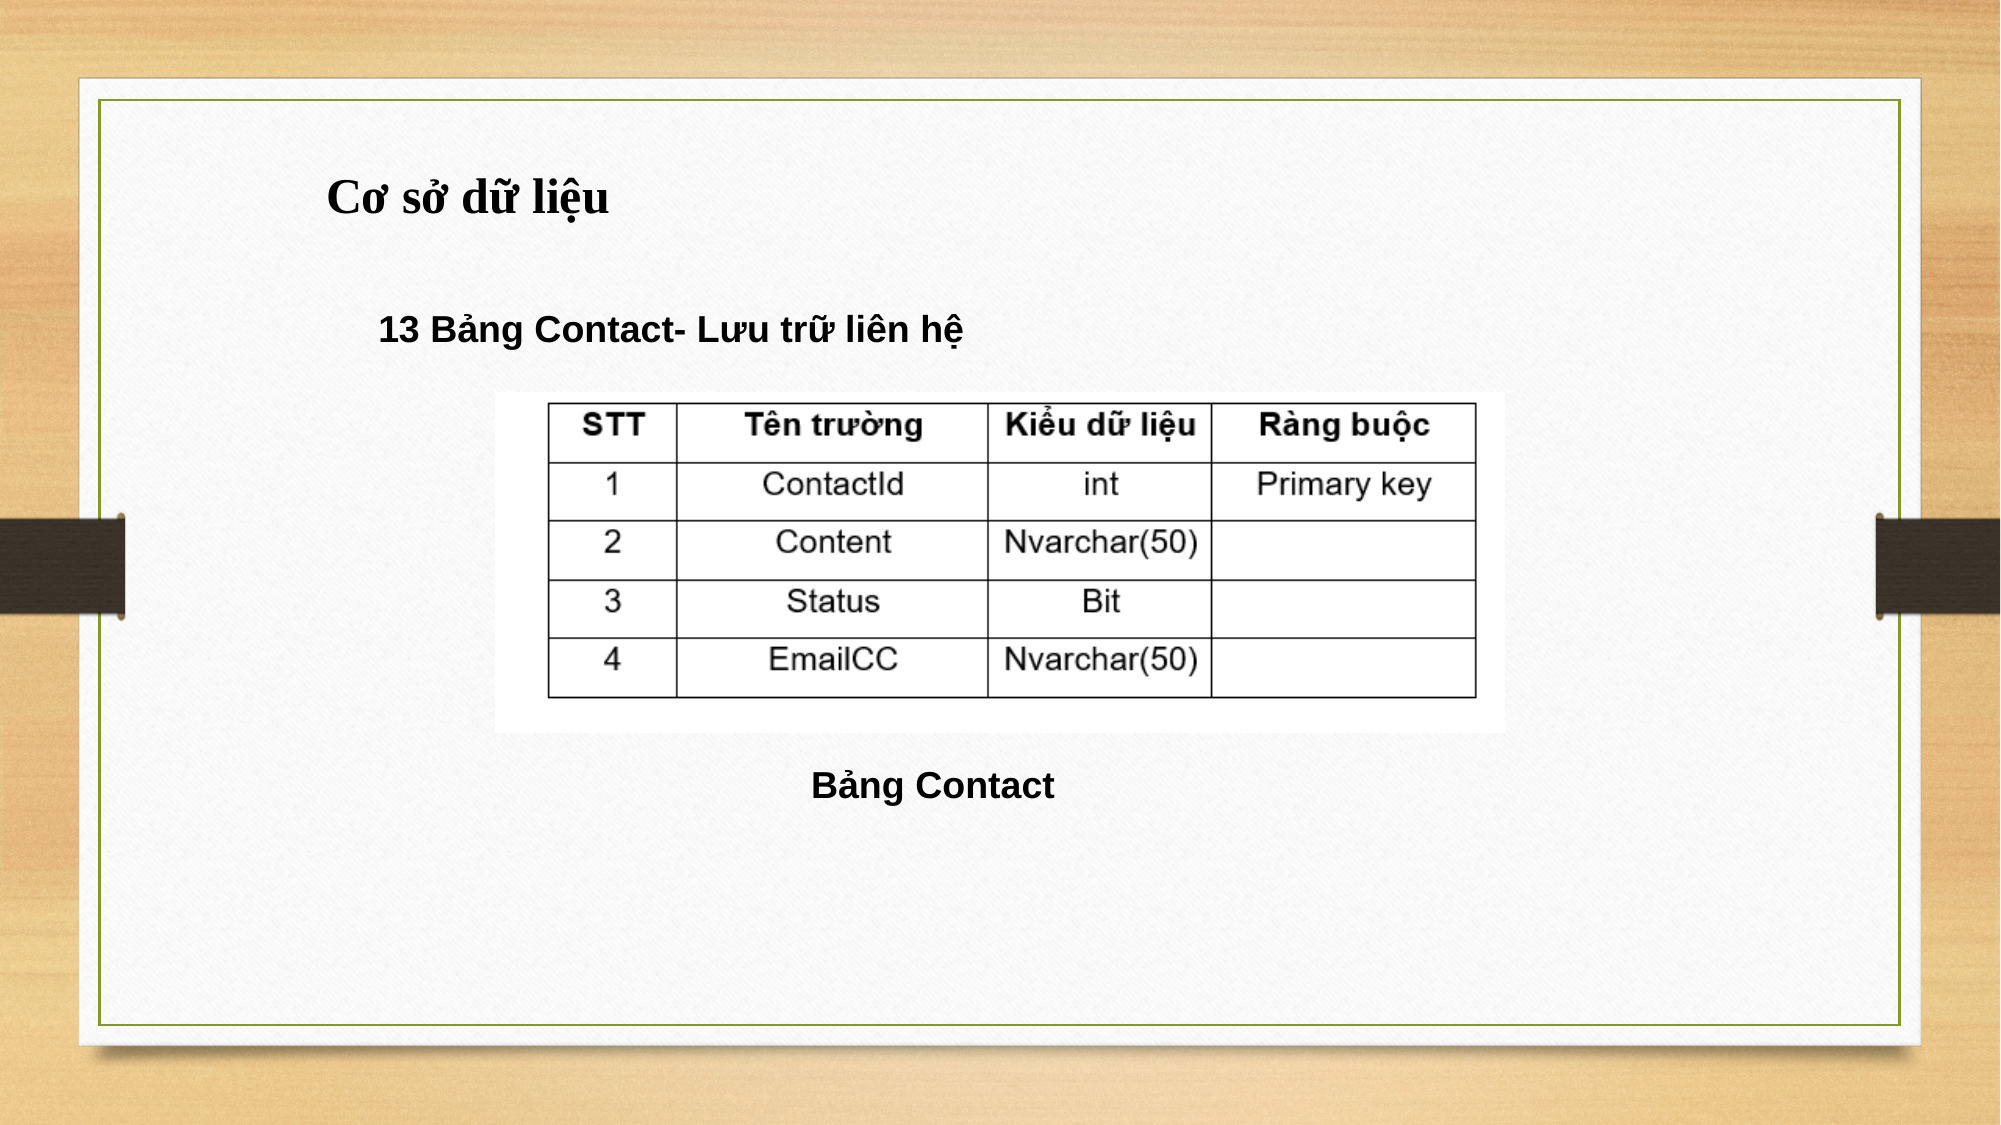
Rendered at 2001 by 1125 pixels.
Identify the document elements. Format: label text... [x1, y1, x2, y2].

text_box 13 Bảng Contact- Lưu trữ liên hệ [363, 298, 1303, 424]
text_box Cơ sở dữ liệu [311, 156, 719, 277]
picture [0, 0, 2001, 1125]
text_box Bảng Contact [796, 753, 1283, 813]
